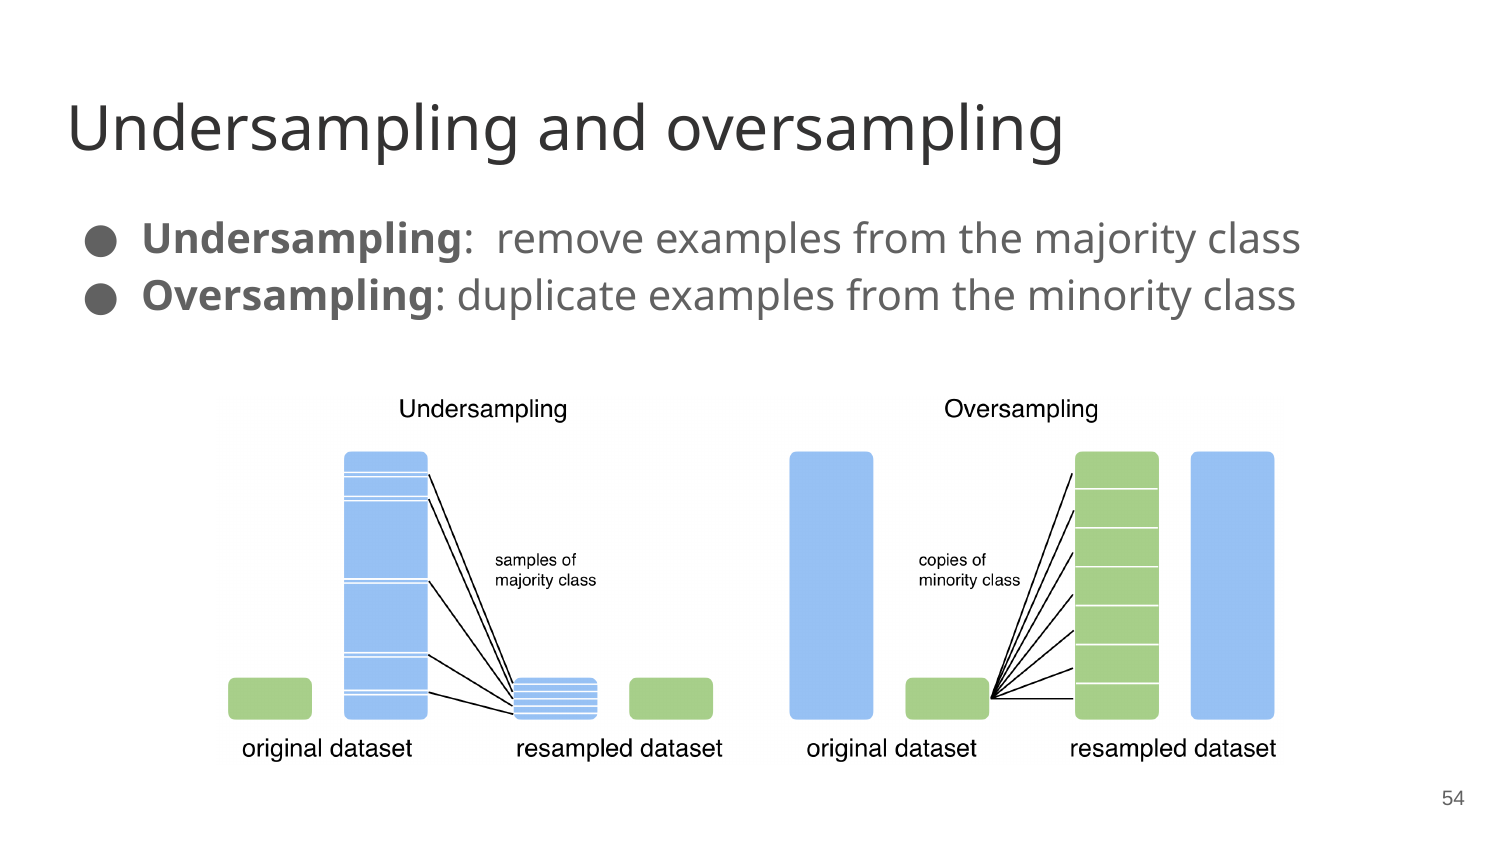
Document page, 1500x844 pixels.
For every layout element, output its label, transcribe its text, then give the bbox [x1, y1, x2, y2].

slide_number ‹#› [1389, 764, 1480, 830]
picture [216, 396, 1284, 766]
title Undersampling and oversampling [51, 72, 1449, 167]
list Undersampling: remove examples from the majority class Oversampling: duplicate examples from the minority class [51, 189, 1449, 750]
